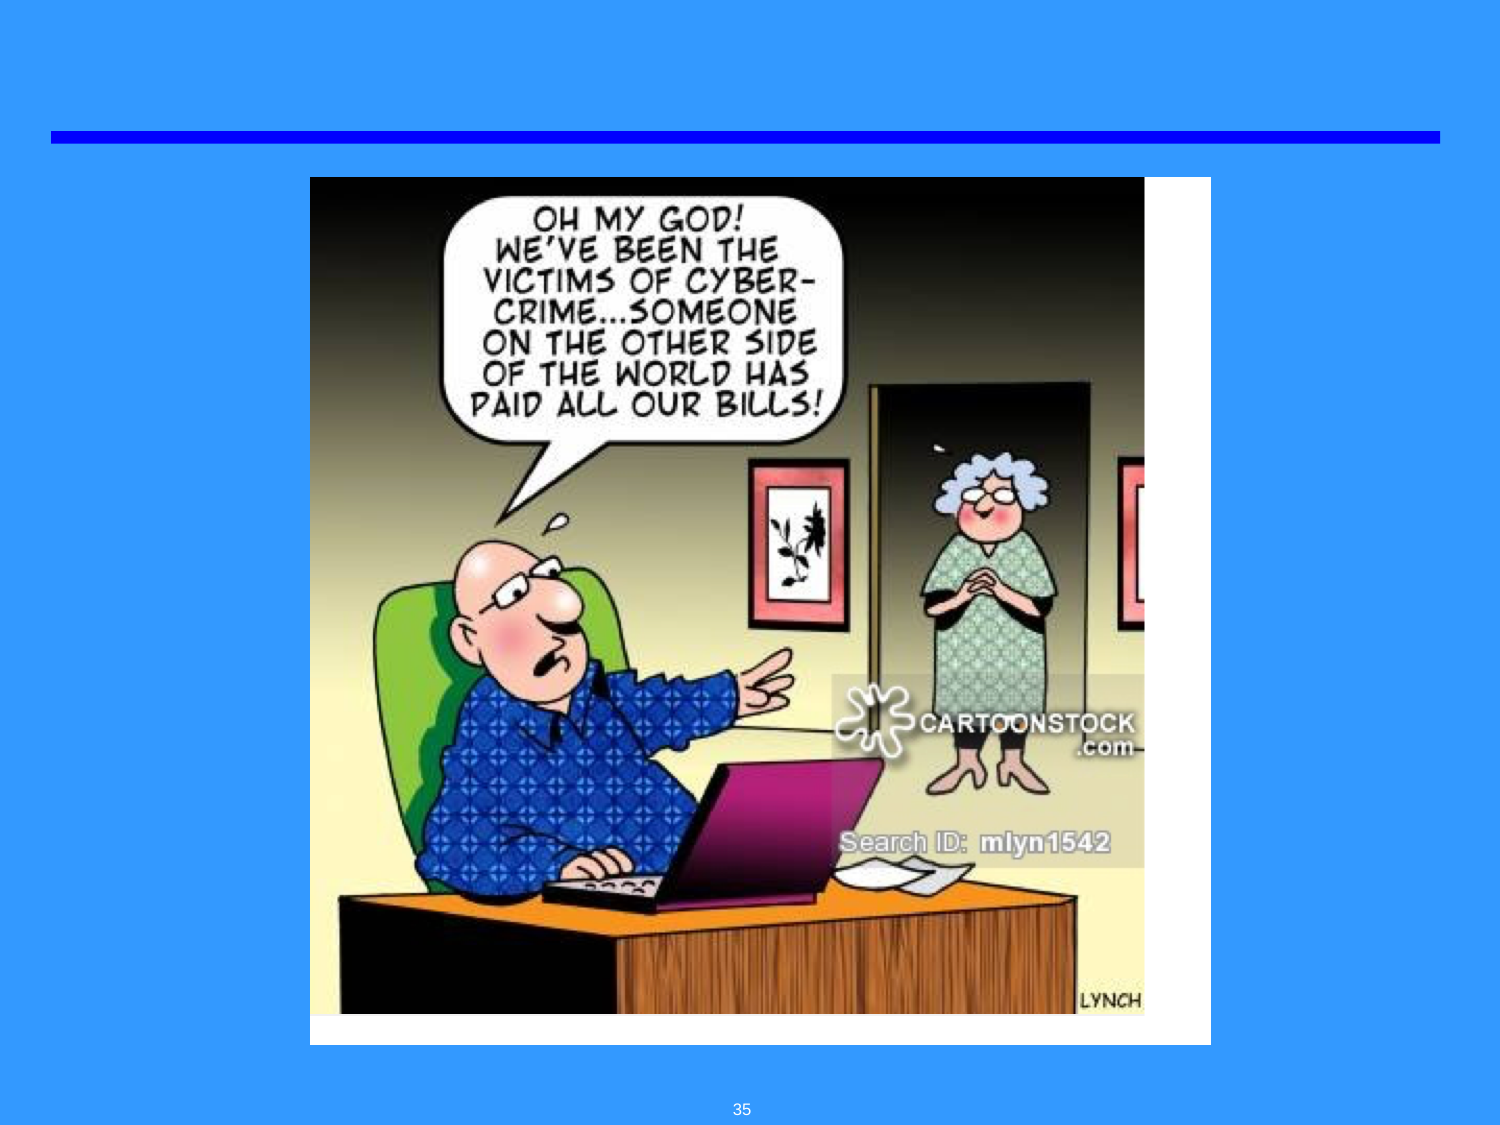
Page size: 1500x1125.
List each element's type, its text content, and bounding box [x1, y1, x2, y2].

slide_number 35 [585, 1071, 899, 1125]
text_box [310, 177, 1211, 1045]
